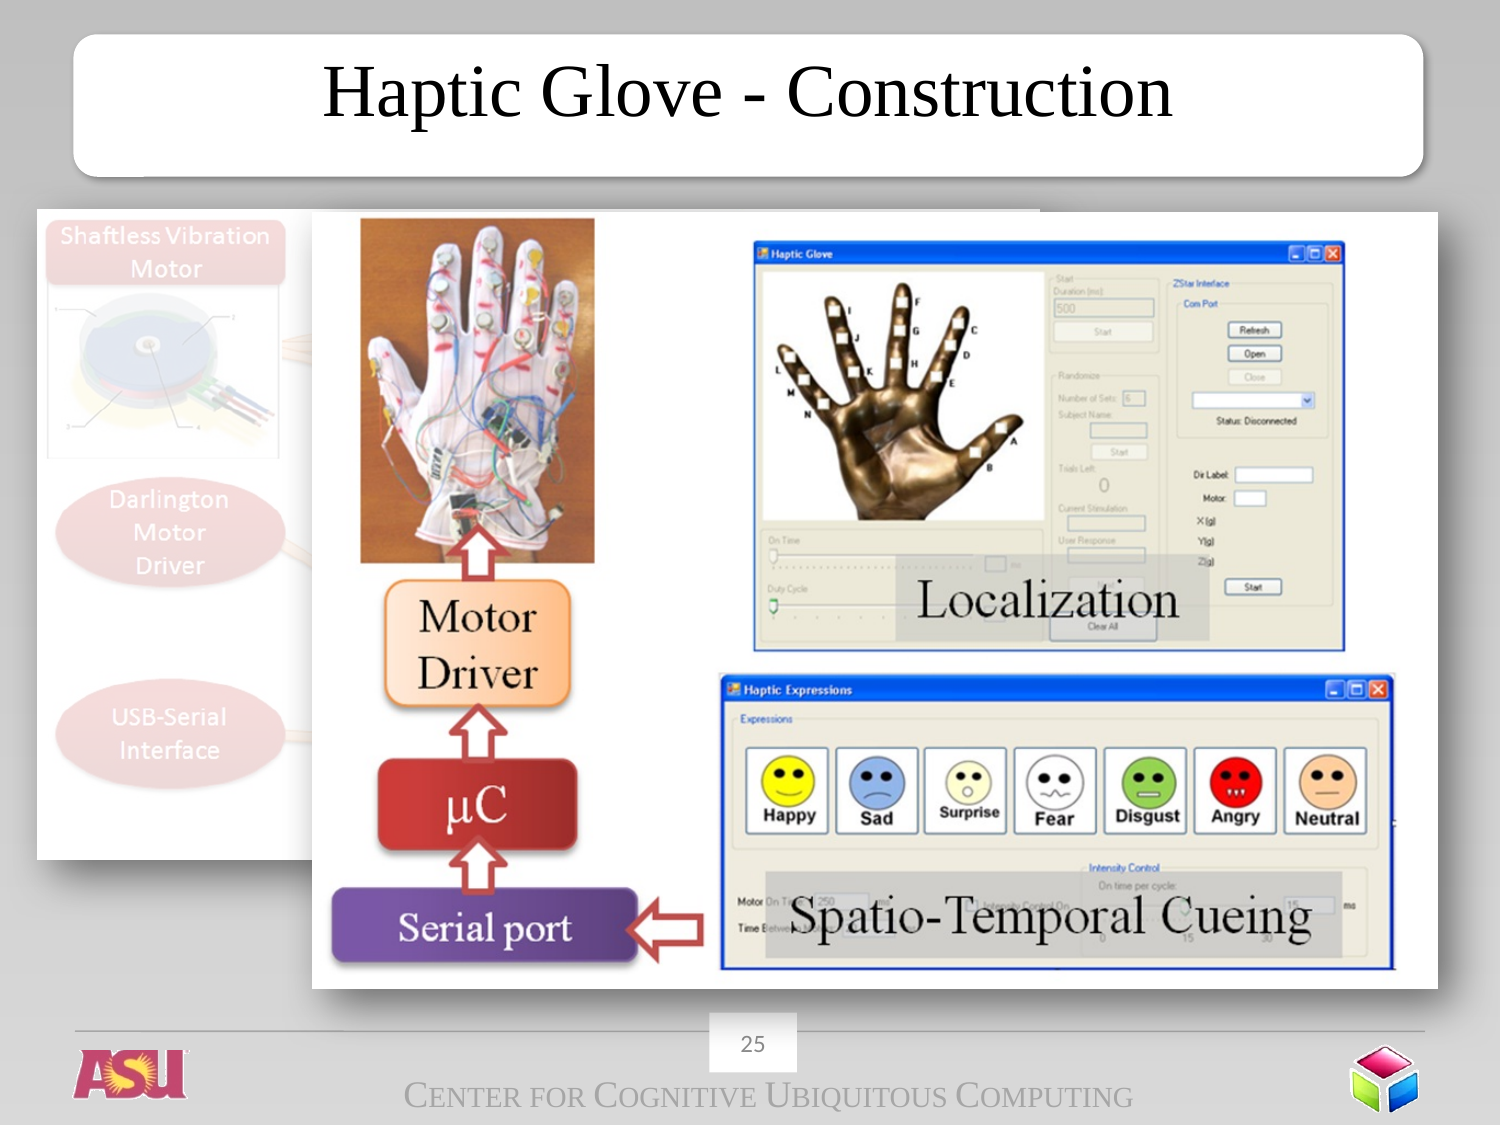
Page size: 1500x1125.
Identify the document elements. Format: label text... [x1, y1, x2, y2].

slide_number 25 [709, 1038, 797, 1073]
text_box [59, 1050, 200, 1100]
picture [37, 209, 1438, 990]
title Haptic Glove - Construction [73, 34, 1424, 177]
